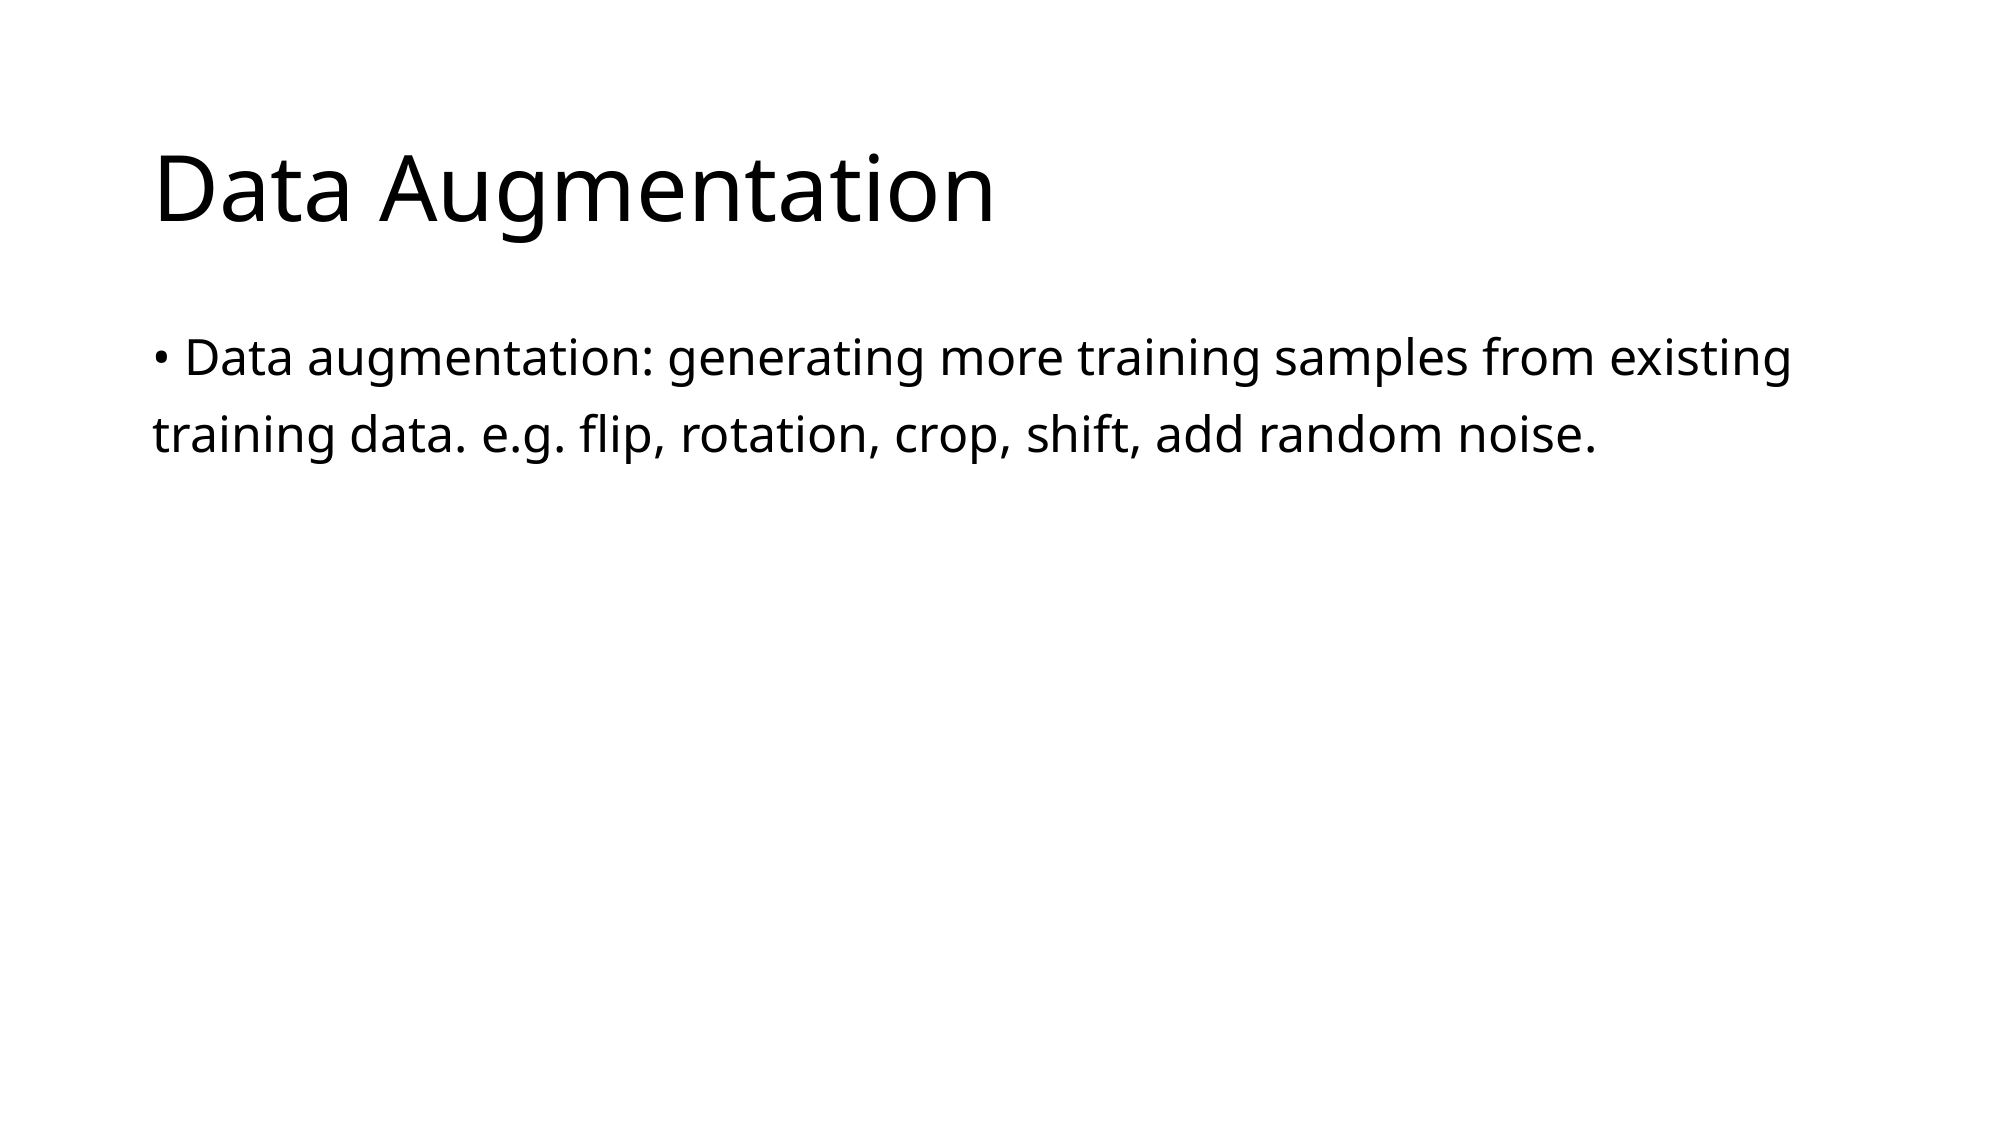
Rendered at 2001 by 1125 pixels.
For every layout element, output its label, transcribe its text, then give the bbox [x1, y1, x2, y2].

list • Data augmentation: generating more training samples from existing training data. e.g. flip, rotation, crop, shift, add random noise. [137, 299, 1863, 1014]
title Data Augmentation [137, 59, 1863, 278]
